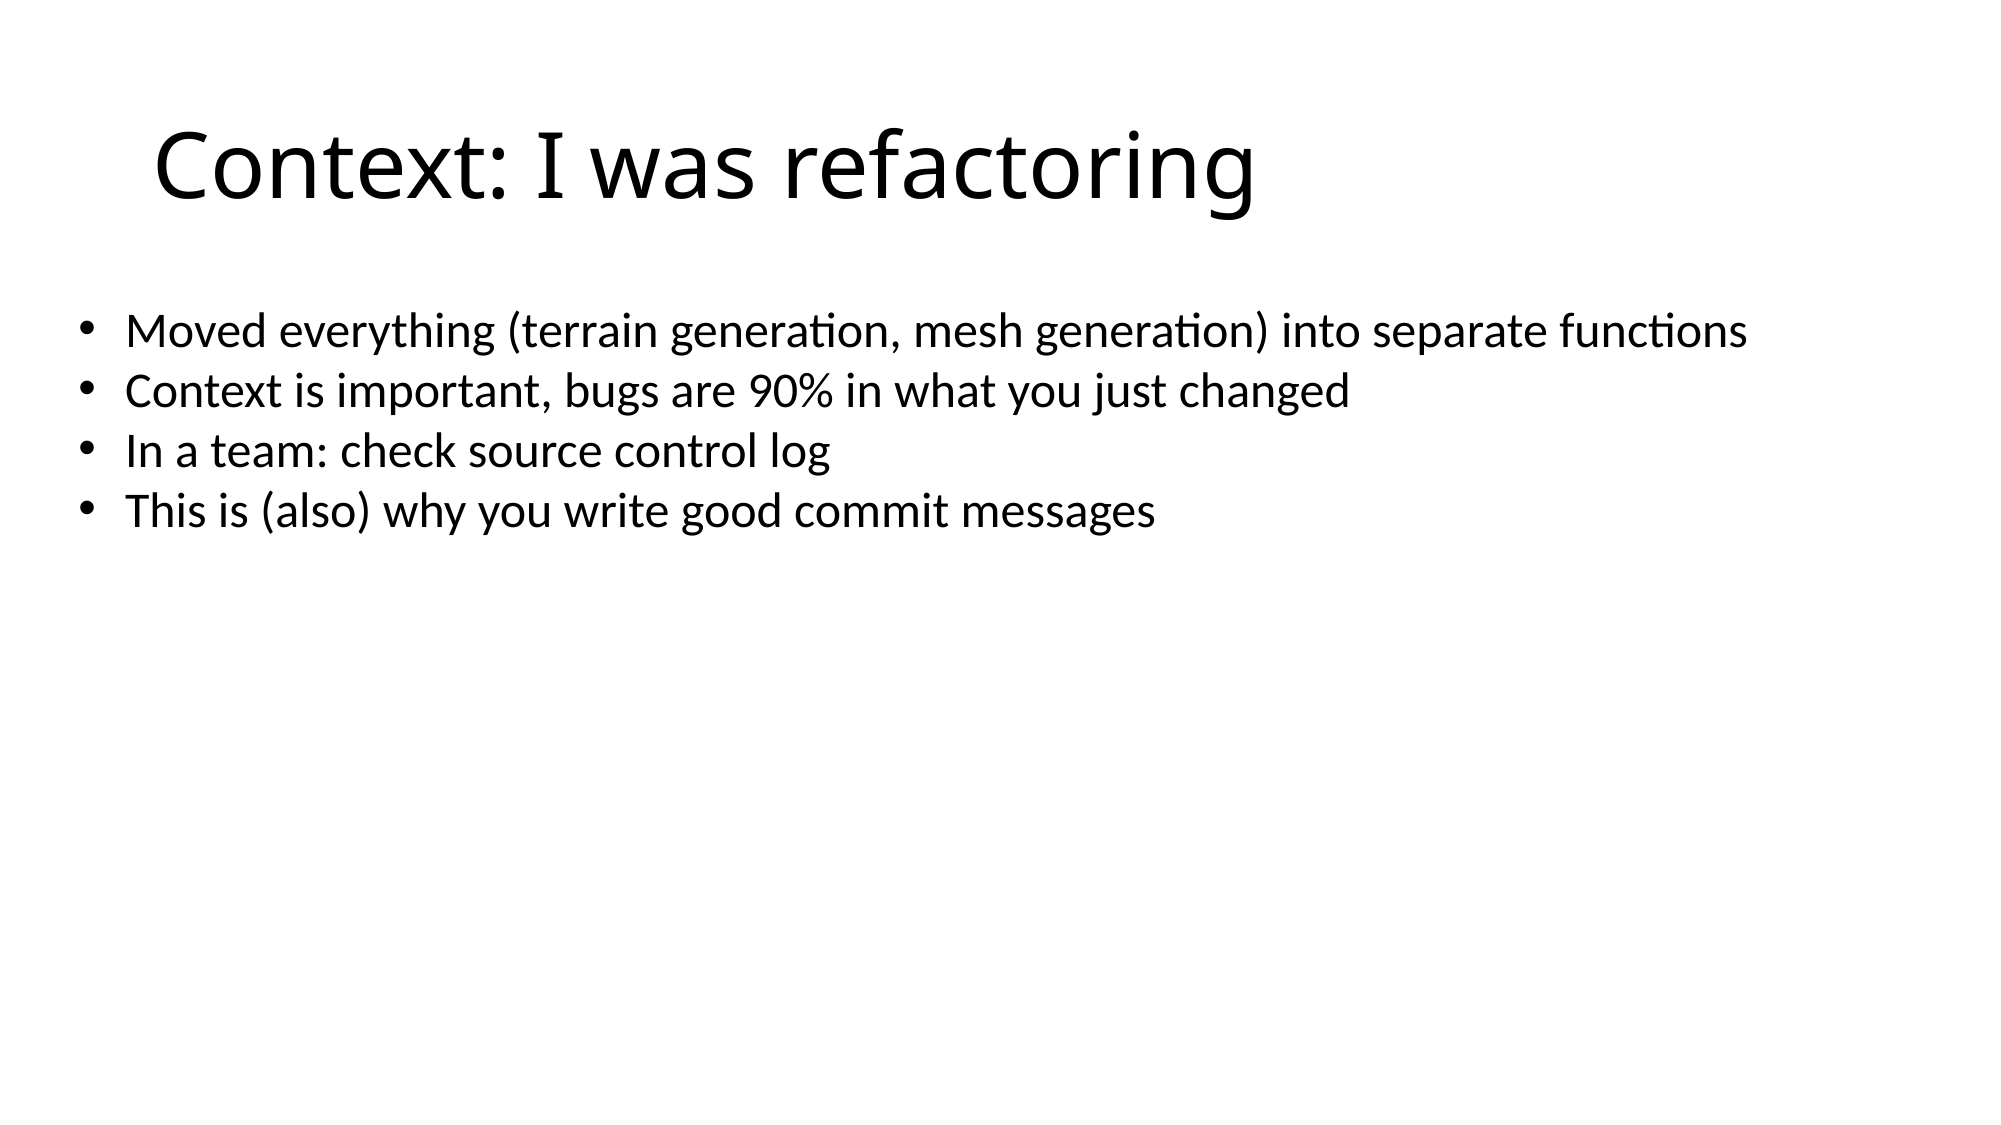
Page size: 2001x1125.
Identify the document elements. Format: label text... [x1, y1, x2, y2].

title Context: I was refactoring [137, 59, 1863, 278]
text_box Moved everything (terrain generation, mesh generation) into separate functions Context is important, bugs are 90% in what you just changed In a team: check source control log This is (also) why you write good commit messages [63, 289, 1764, 545]
